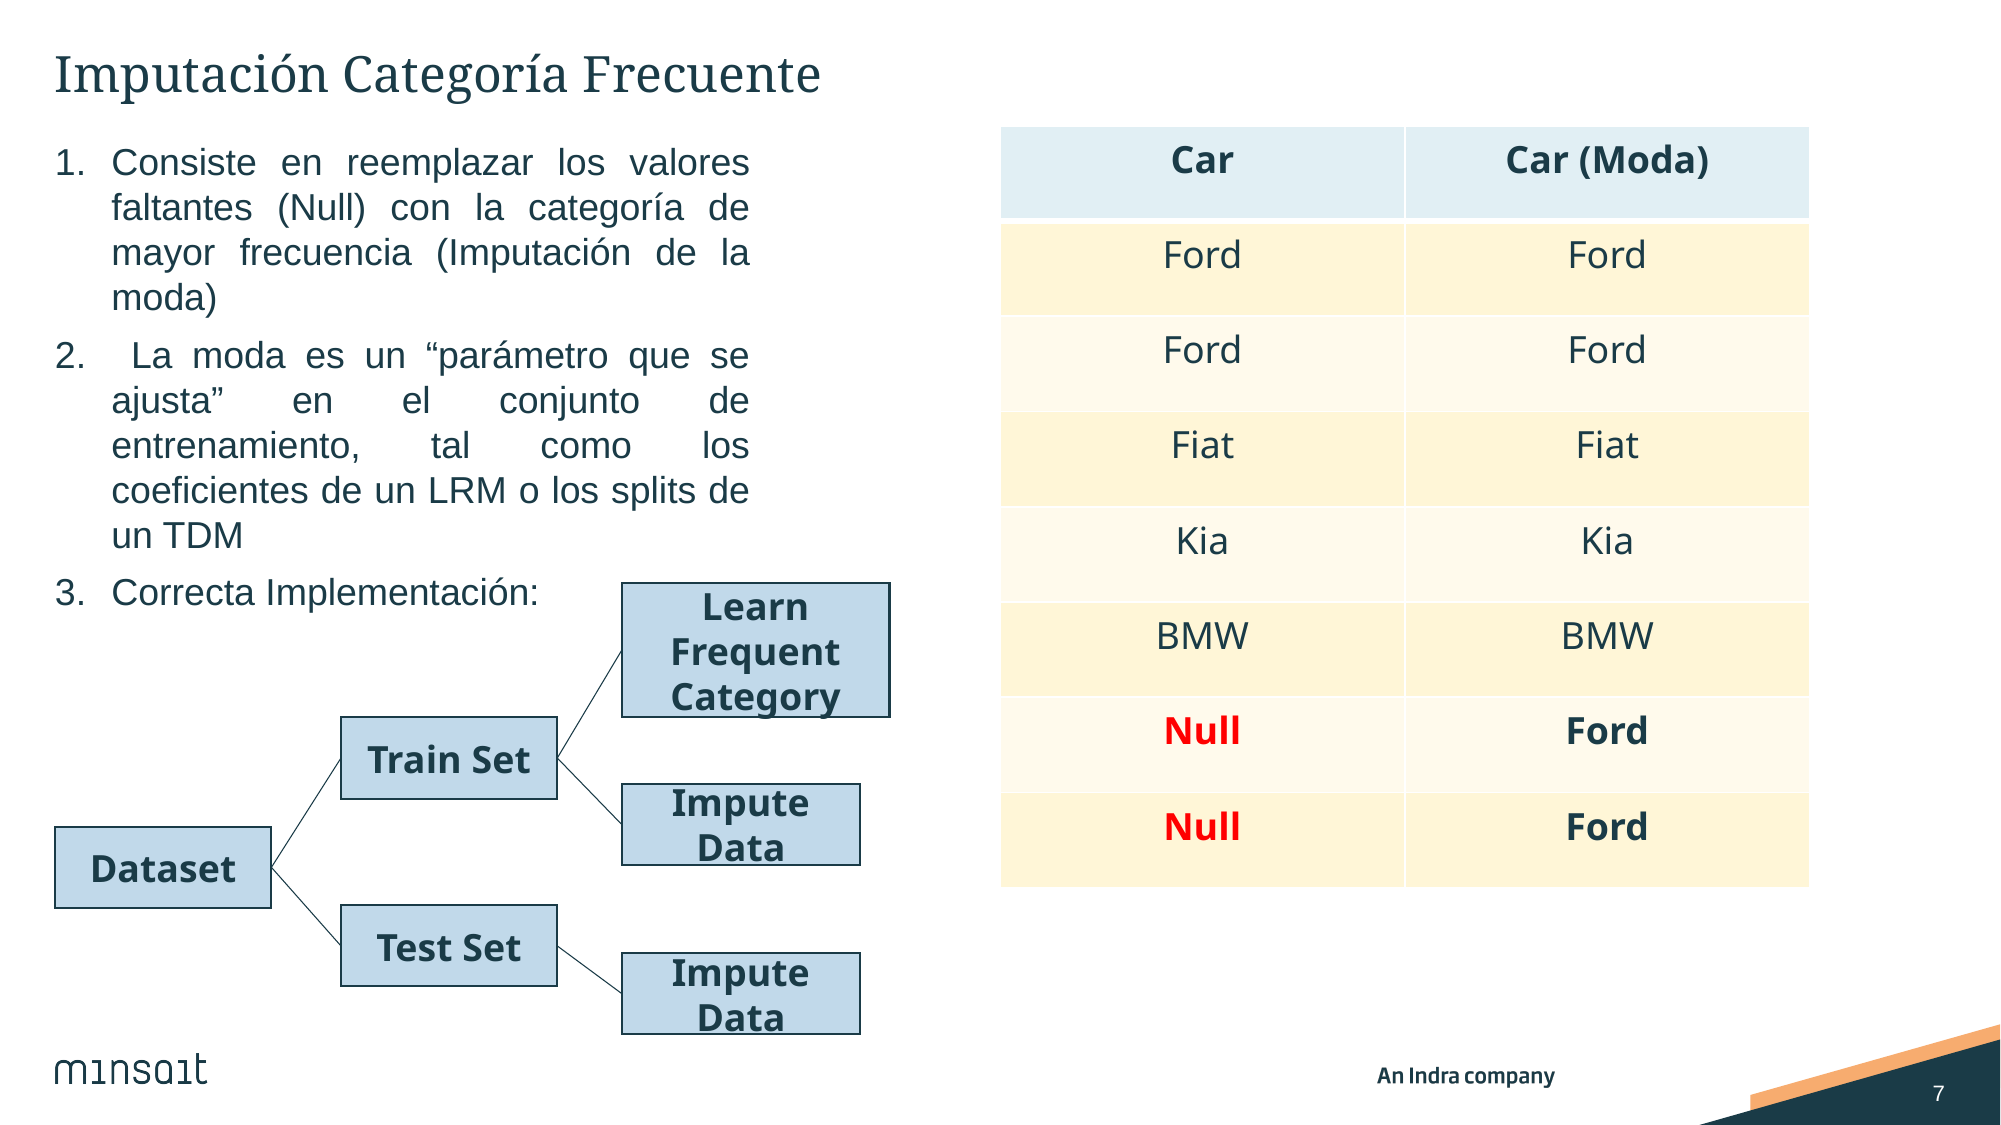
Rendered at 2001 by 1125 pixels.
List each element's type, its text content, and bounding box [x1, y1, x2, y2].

table_header Car [1001, 127, 1404, 218]
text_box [557, 650, 622, 758]
title Imputación Categoría Frecuente [55, 49, 1945, 126]
table_cell Null [1001, 698, 1404, 792]
table_cell BMW [1001, 603, 1404, 696]
table_cell Ford [1001, 224, 1404, 315]
table_cell BMW [1406, 603, 1809, 696]
text_box Test Set [340, 904, 558, 987]
text_box Learn Frequent Category [621, 582, 891, 718]
table_cell Kia [1001, 508, 1404, 601]
picture [1377, 1046, 1555, 1088]
picture [55, 1053, 209, 1088]
table_cell Ford [1406, 793, 1809, 887]
table_cell Fiat [1406, 412, 1809, 506]
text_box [271, 867, 341, 946]
text_box Consiste en reemplazar los valores faltantes (Null) con la categoría de mayor frecuencia (Imputación de la moda) La moda es un “parámetro que se ajusta” en el conjunto de entrenamiento, tal como los coeficientes de un LRM o los splits de un TDM Correcta Implementación: [55, 138, 750, 641]
table_cell Ford [1001, 317, 1404, 411]
text_box Dataset [54, 826, 271, 909]
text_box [271, 758, 341, 867]
table_cell Null [1001, 793, 1404, 887]
table_cell Ford [1406, 224, 1809, 315]
table_cell Ford [1406, 698, 1809, 792]
table_cell Ford [1406, 317, 1809, 411]
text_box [557, 946, 622, 994]
table_cell Kia [1406, 508, 1809, 601]
text_box Train Set [340, 716, 557, 800]
text_box Impute Data [621, 952, 861, 1035]
table_header Car (Moda) [1406, 127, 1809, 218]
table_cell Fiat [1001, 412, 1404, 506]
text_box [557, 758, 622, 825]
text_box Impute Data [621, 783, 861, 866]
